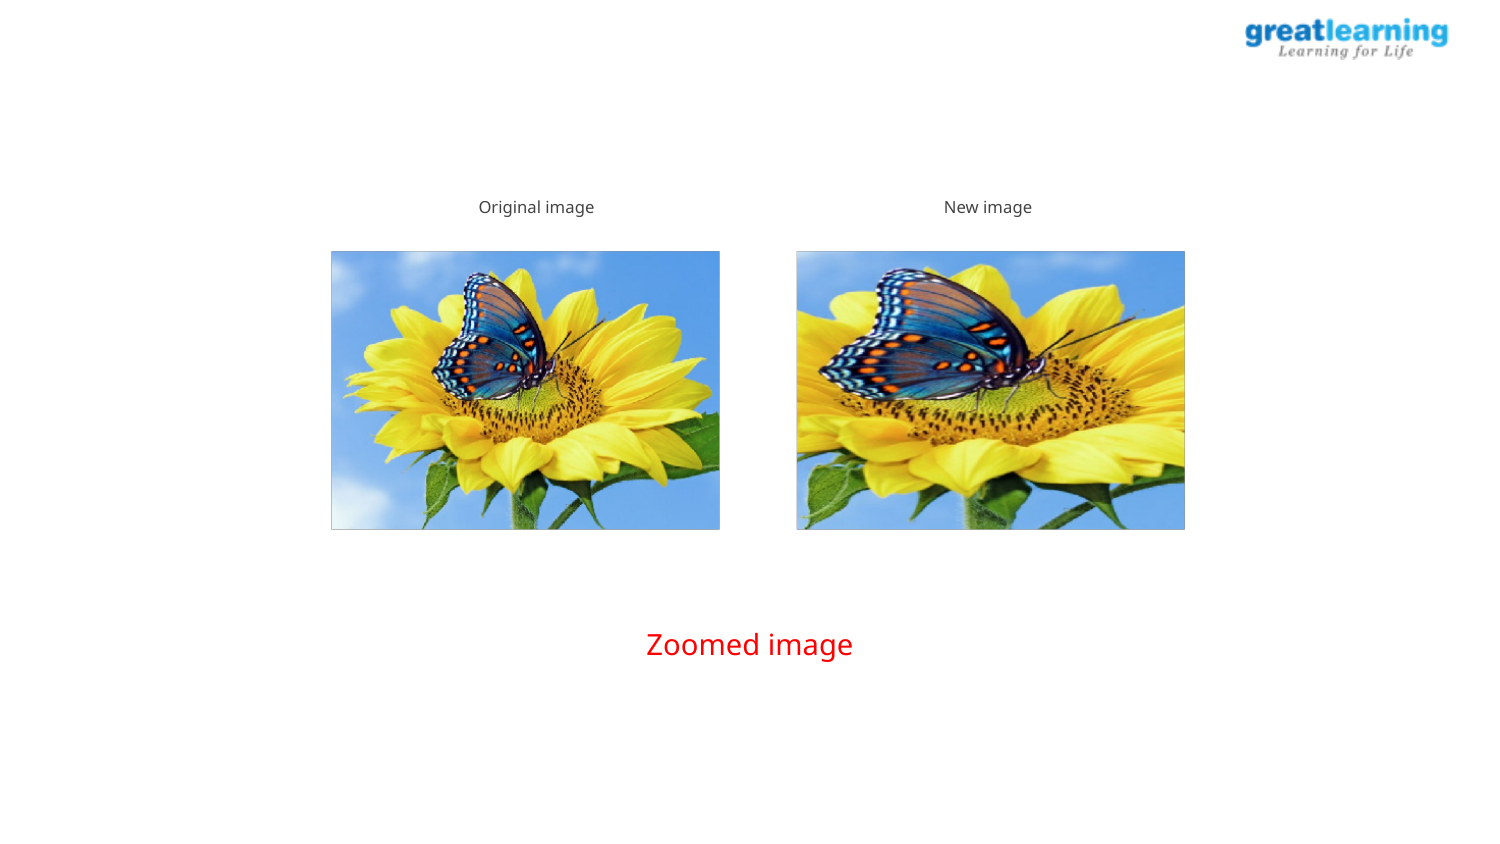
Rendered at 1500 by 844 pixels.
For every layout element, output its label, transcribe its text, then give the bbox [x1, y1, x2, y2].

text_box New image [788, 169, 1188, 238]
picture [300, 240, 1200, 554]
picture [1245, 17, 1449, 60]
text_box Zoomed image [536, 606, 964, 681]
text_box Original image [323, 169, 750, 238]
